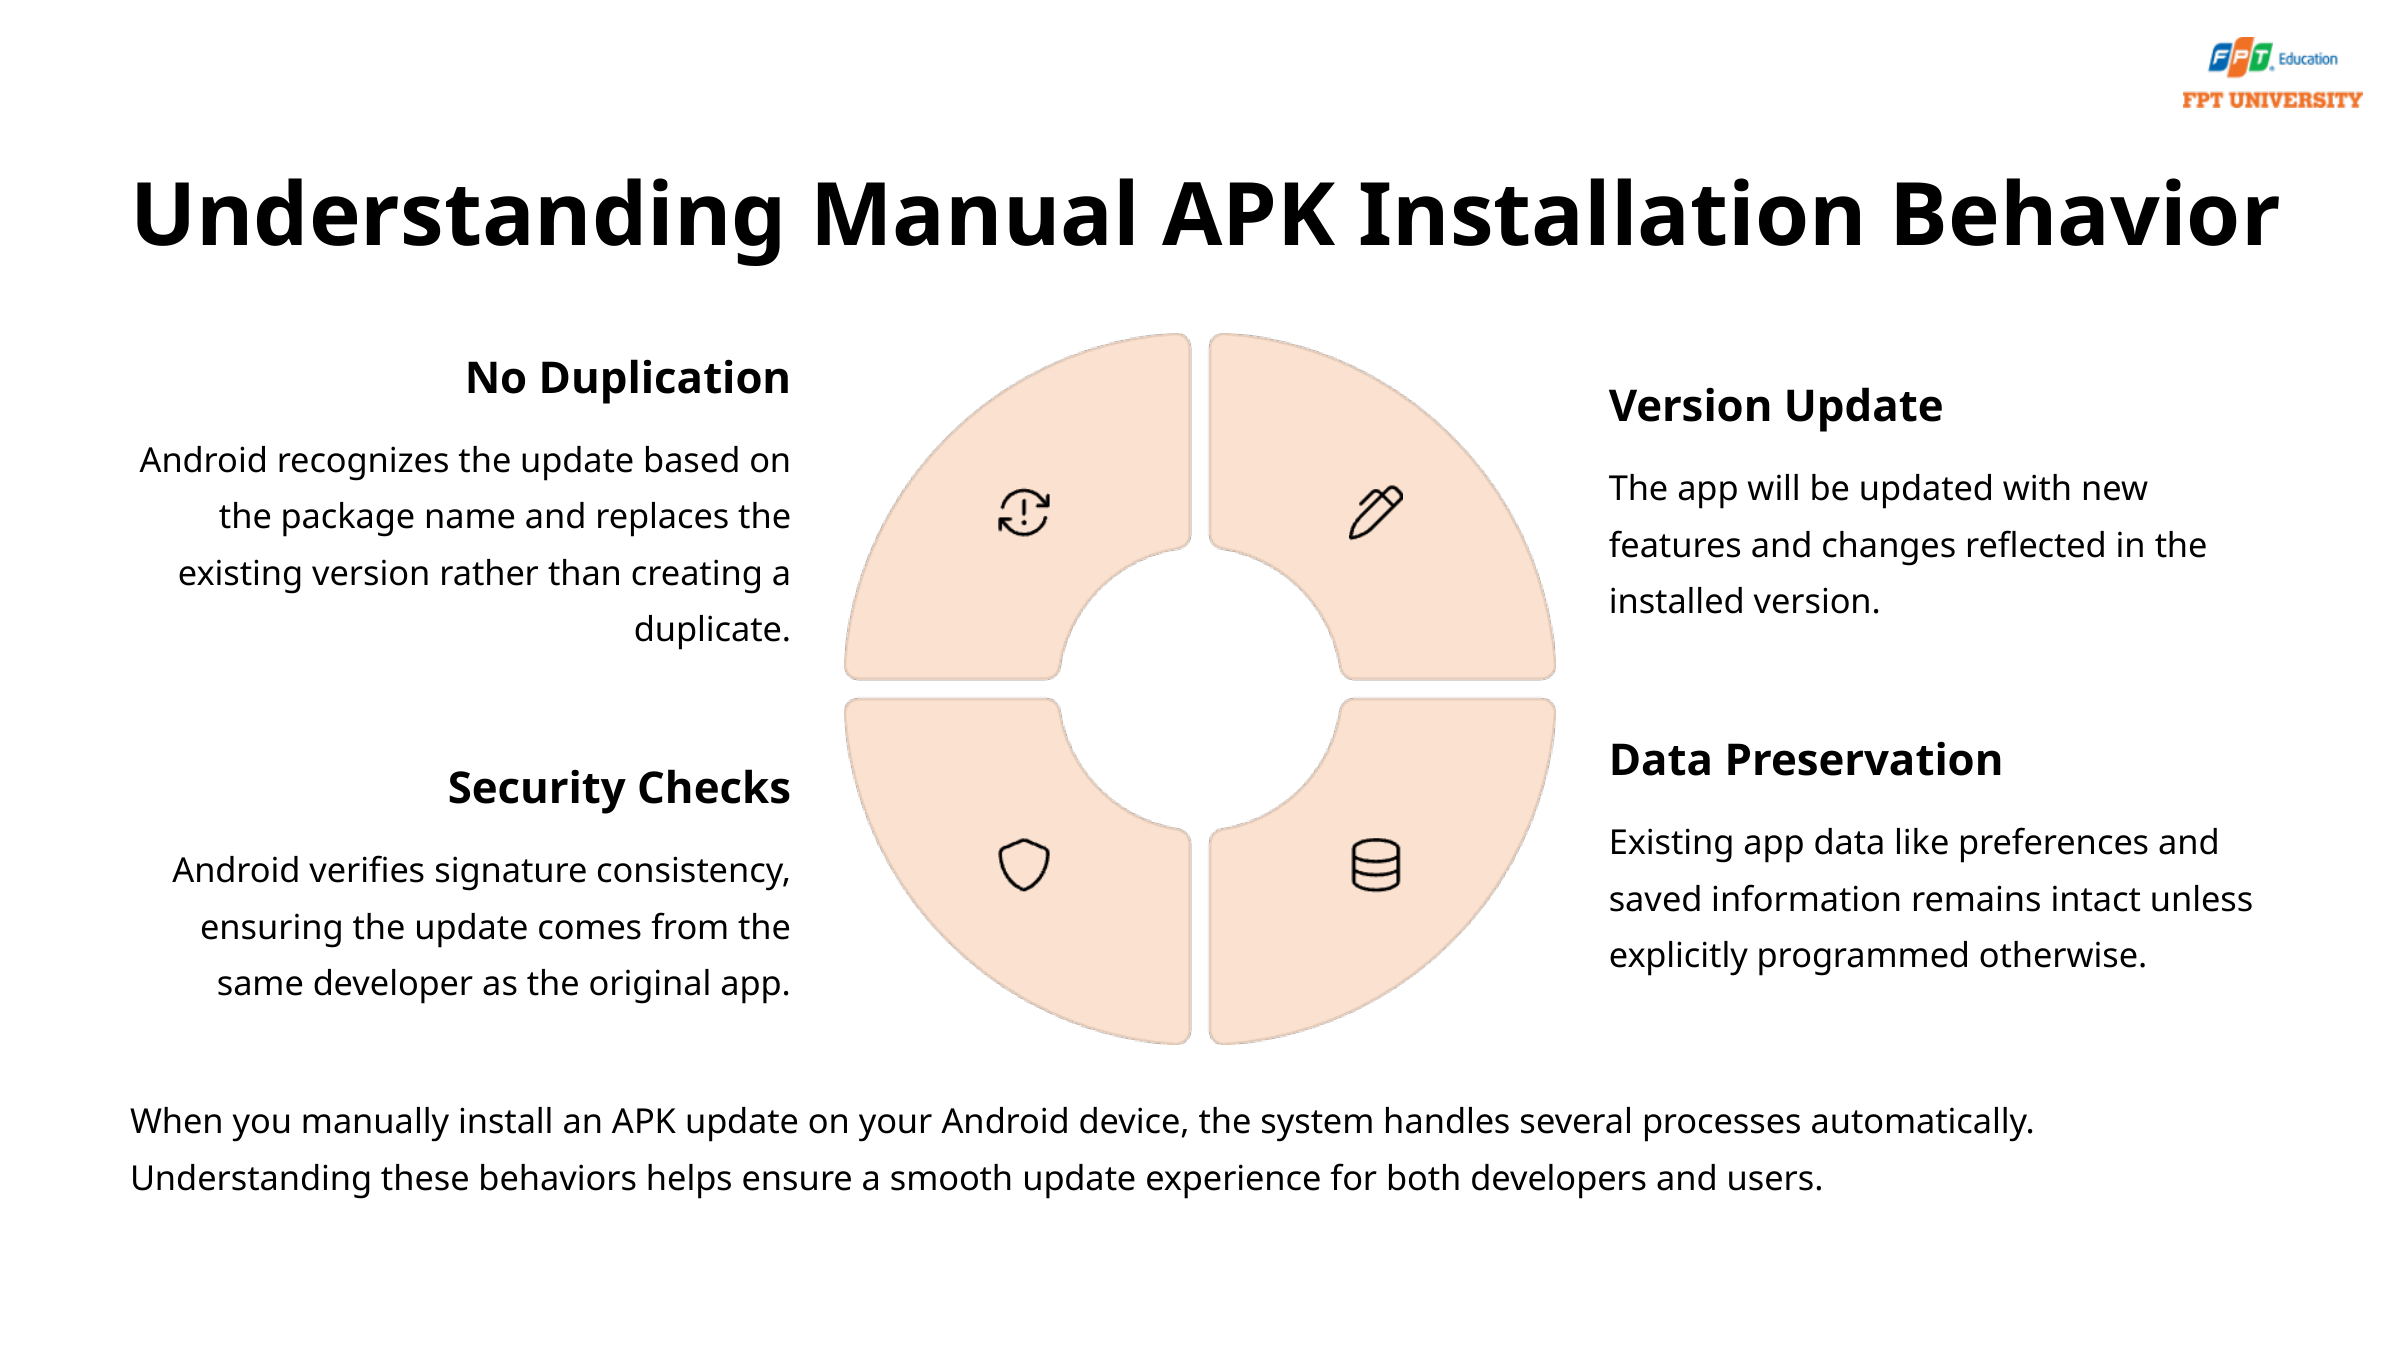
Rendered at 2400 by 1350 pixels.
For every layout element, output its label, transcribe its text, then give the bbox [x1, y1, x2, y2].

text_box The app will be updated with new features and changes reflected in the installed version. [1608, 451, 2270, 621]
picture [2182, 37, 2363, 108]
text_box Existing app data like preferences and saved information remains intact unless explicitly programmed otherwise. [1608, 805, 2270, 1032]
text_box When you manually install an APK update on your Android device, the system handles several processes automatically. Understanding these behaviors helps ensure a smooth update experience for both developers and users. [130, 1084, 2270, 1198]
text_box Understanding Manual APK Installation Behavior [130, 152, 2224, 263]
text_box Android recognizes the update based on the package name and replaces the existing version rather than creating a duplicate. [130, 423, 792, 650]
text_box Android verifies signature consistency, ensuring the update comes from the same developer as the original app. [130, 833, 792, 1004]
text_box Data Preservation [1608, 728, 2051, 785]
picture [844, 333, 1556, 1045]
text_box Security Checks [349, 757, 792, 813]
text_box No Duplication [349, 346, 792, 402]
text_box Version Update [1608, 374, 2051, 431]
